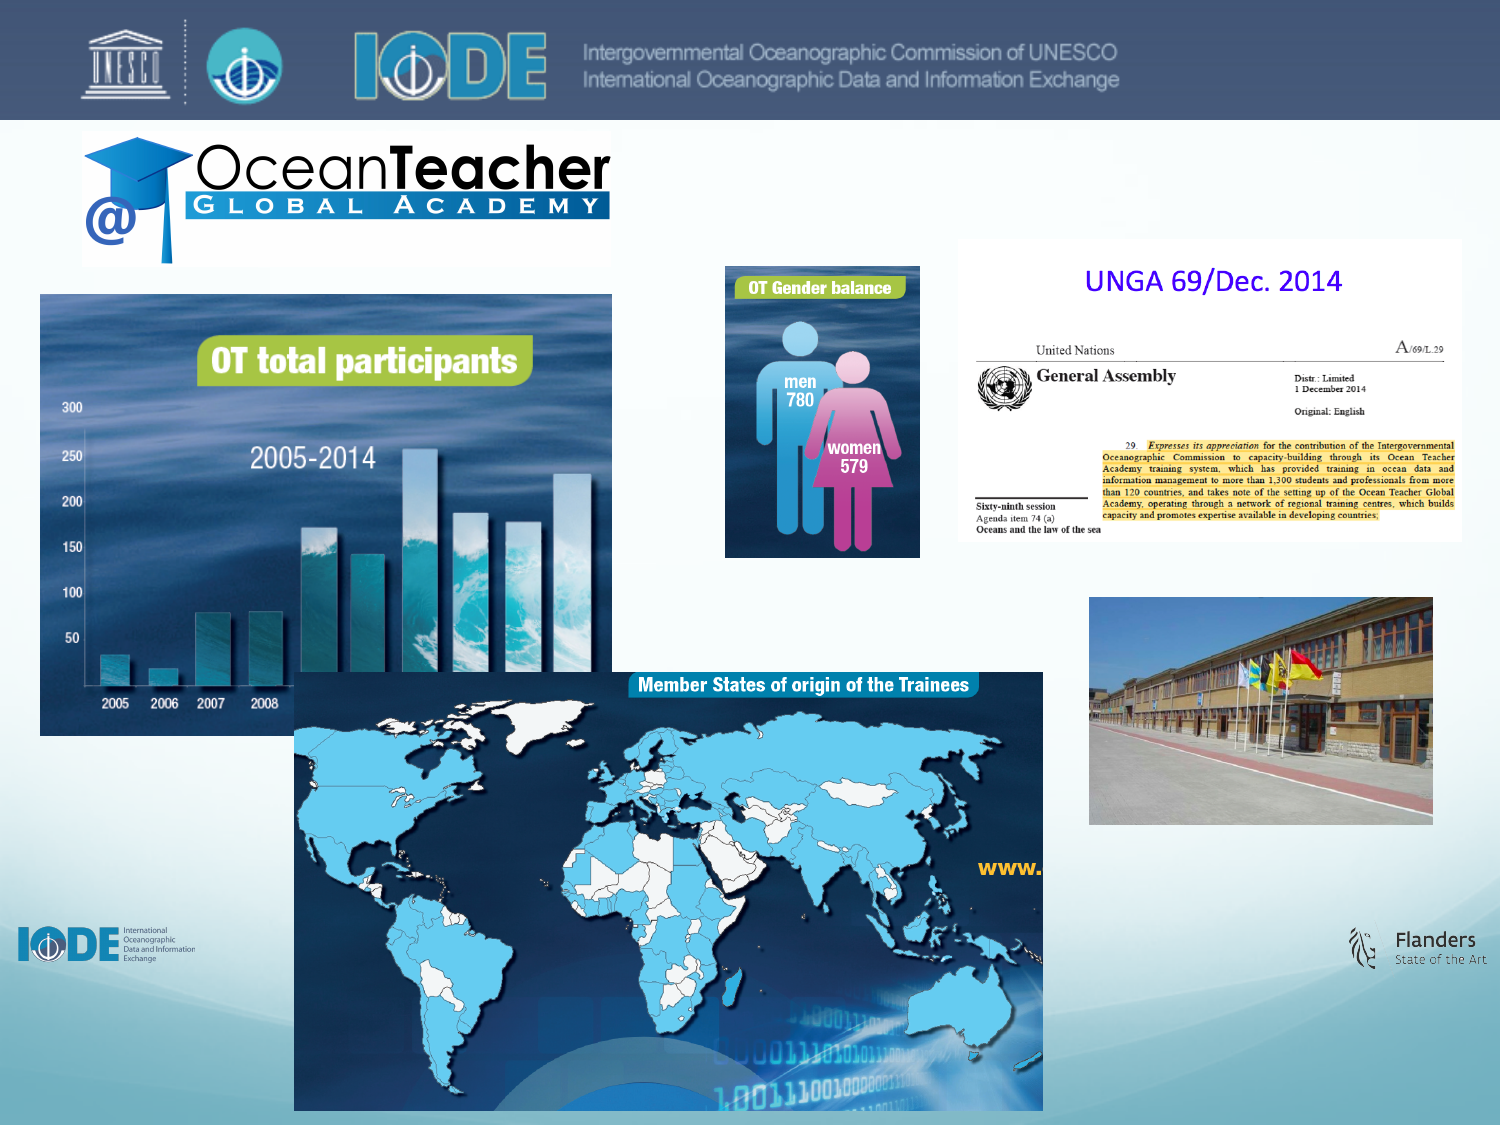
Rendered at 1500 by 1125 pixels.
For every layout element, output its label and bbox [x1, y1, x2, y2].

picture [908, 682, 913, 691]
picture [958, 238, 1462, 542]
picture [725, 266, 921, 558]
picture [816, 682, 828, 693]
picture [740, 678, 745, 691]
picture [917, 682, 923, 691]
picture [747, 682, 763, 691]
picture [1088, 597, 1434, 825]
picture [714, 678, 722, 690]
picture [868, 678, 883, 691]
picture [644, 678, 652, 691]
picture [701, 682, 706, 691]
picture [731, 682, 738, 691]
picture [952, 682, 968, 691]
picture [886, 682, 893, 690]
picture [793, 682, 808, 691]
picture [82, 130, 611, 268]
picture [691, 682, 698, 690]
picture [655, 682, 662, 691]
picture [640, 678, 644, 691]
picture [1348, 920, 1488, 978]
picture [0, 0, 1500, 120]
picture [857, 678, 862, 691]
picture [847, 682, 855, 691]
picture [724, 678, 729, 691]
picture [900, 678, 907, 691]
picture [772, 682, 780, 691]
picture [931, 682, 939, 691]
picture [17, 925, 196, 963]
picture [942, 682, 949, 691]
list [40, 294, 613, 736]
picture [665, 682, 678, 691]
picture [832, 682, 839, 691]
picture [781, 678, 786, 691]
picture [681, 678, 688, 691]
picture [293, 671, 1044, 1111]
